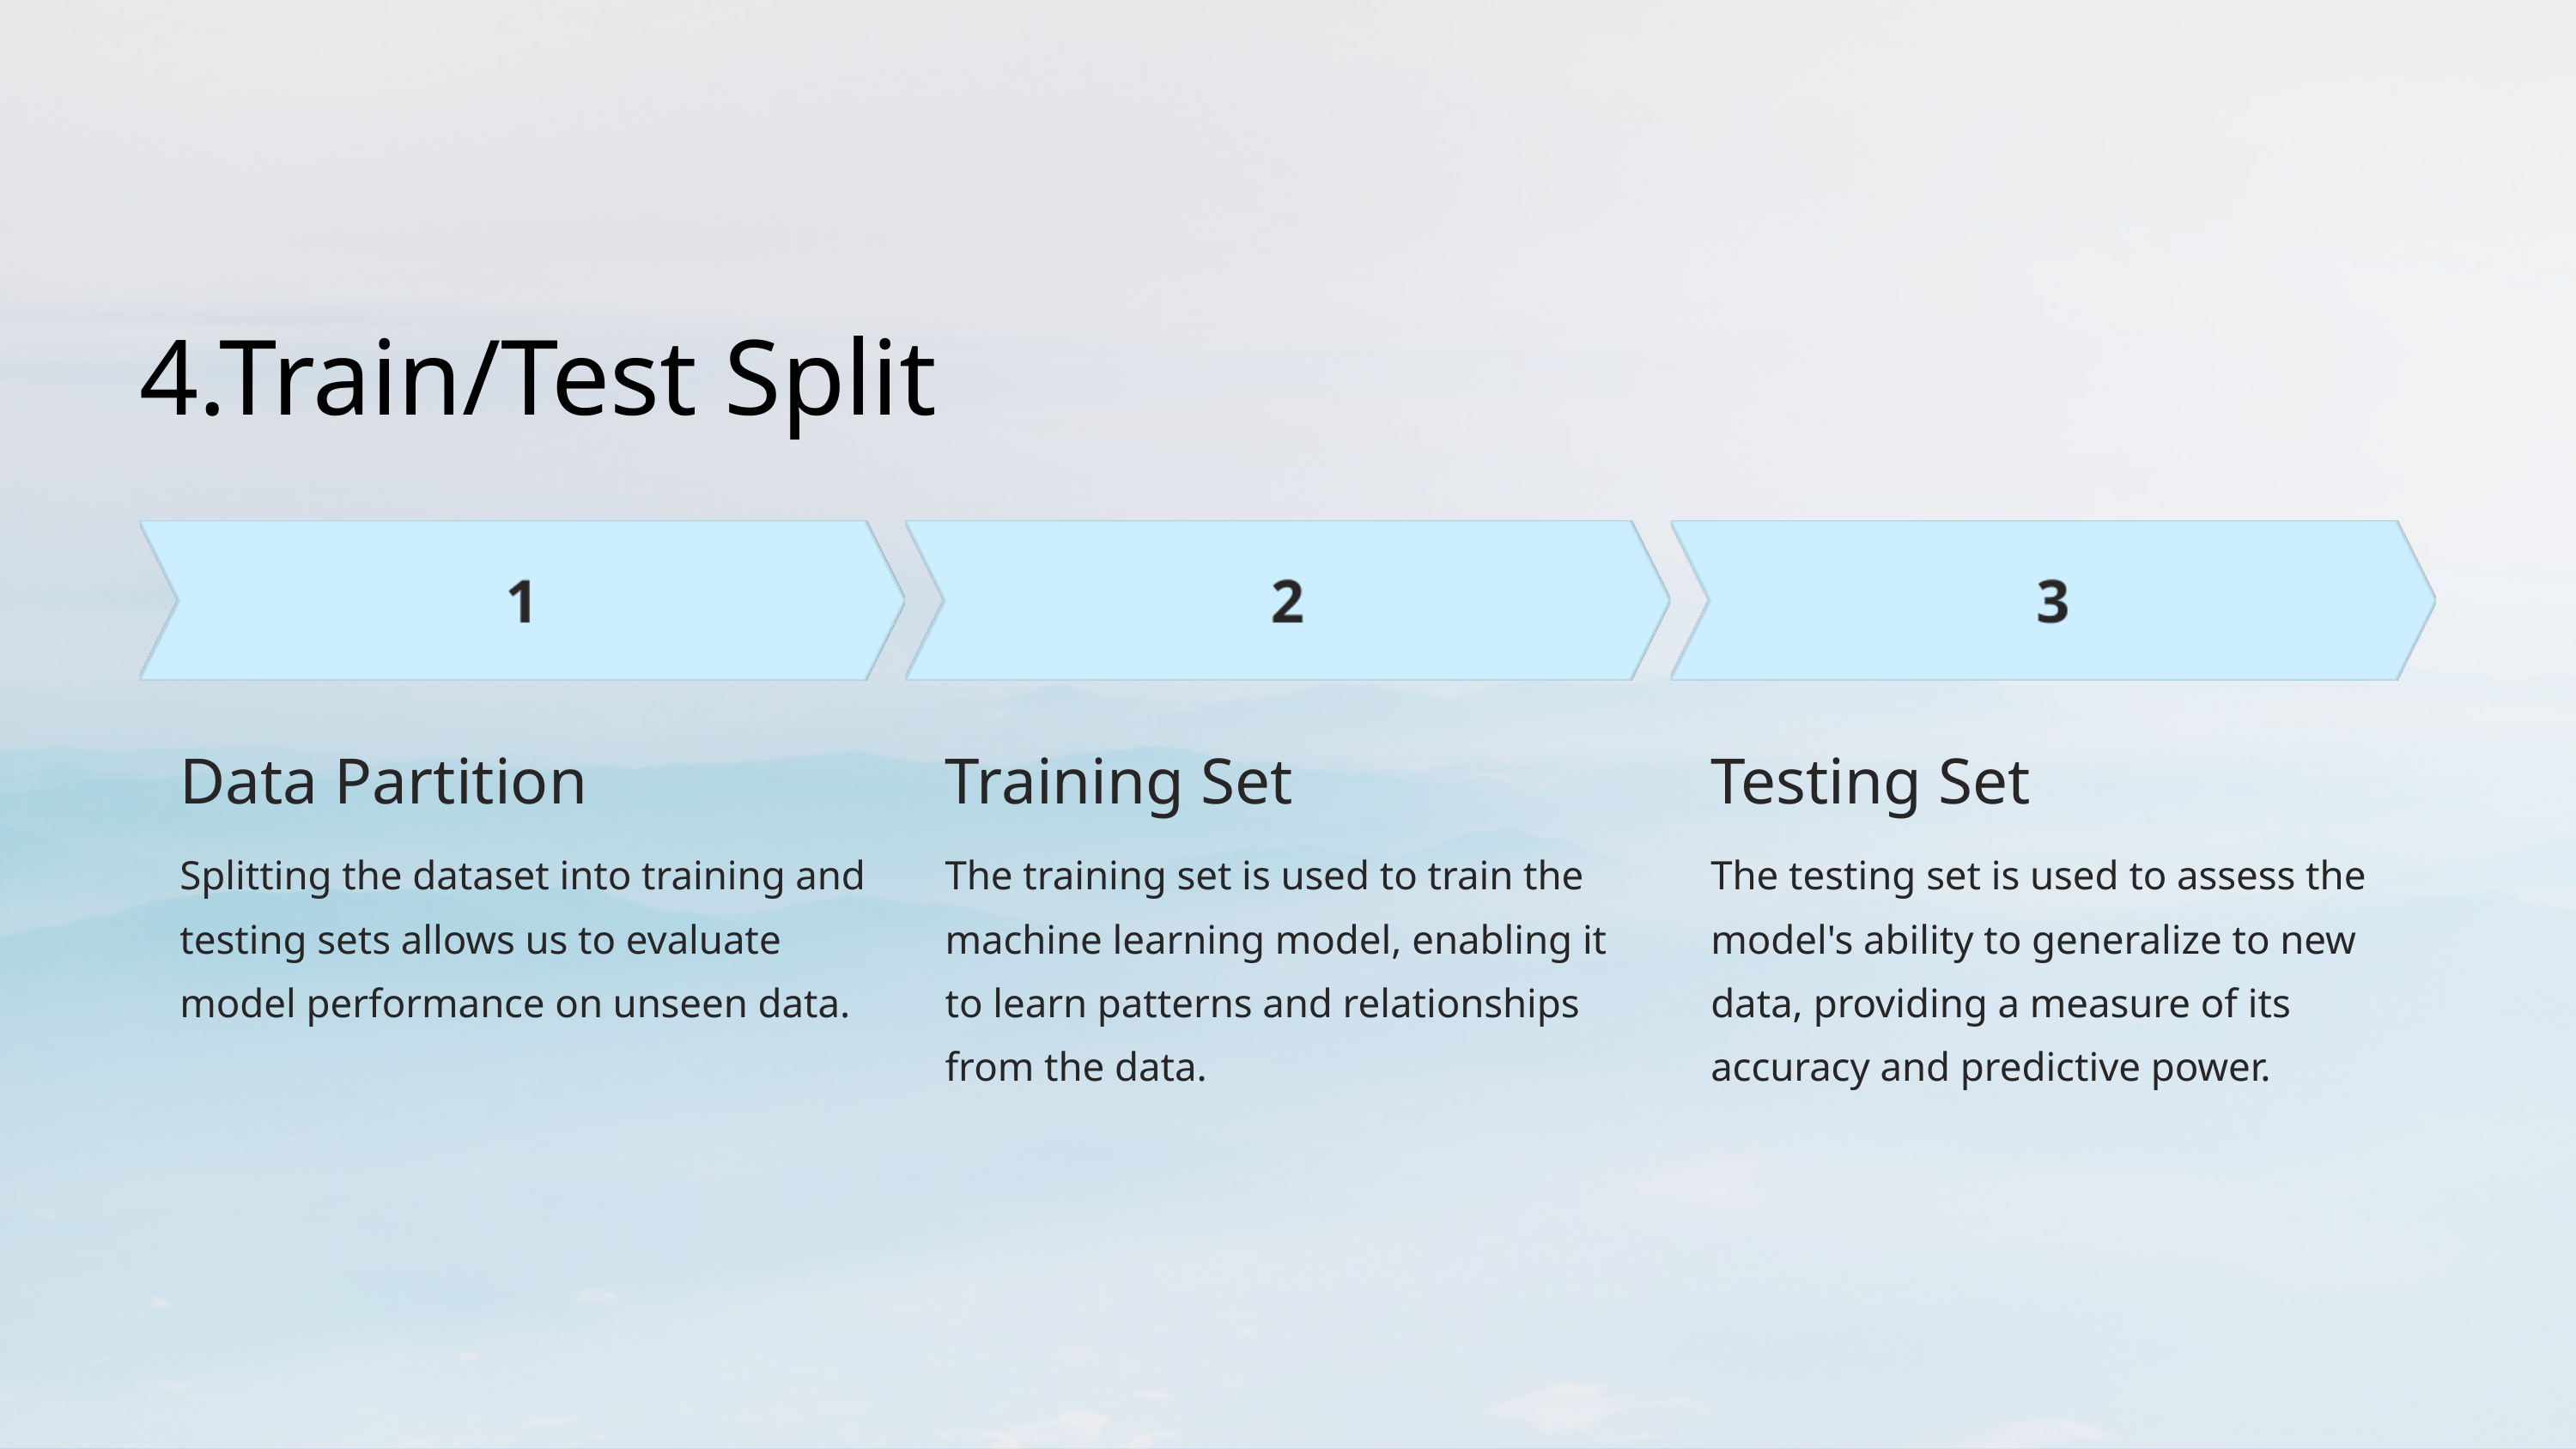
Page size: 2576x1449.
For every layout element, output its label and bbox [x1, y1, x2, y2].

text_box [0, 0, 2576, 1449]
text_box [1710, 740, 2340, 820]
text_box [179, 842, 866, 1099]
text_box [139, 309, 1188, 441]
text_box [179, 740, 809, 820]
text_box [1710, 842, 2397, 1099]
text_box [945, 740, 1575, 820]
text_box [945, 842, 1631, 1099]
